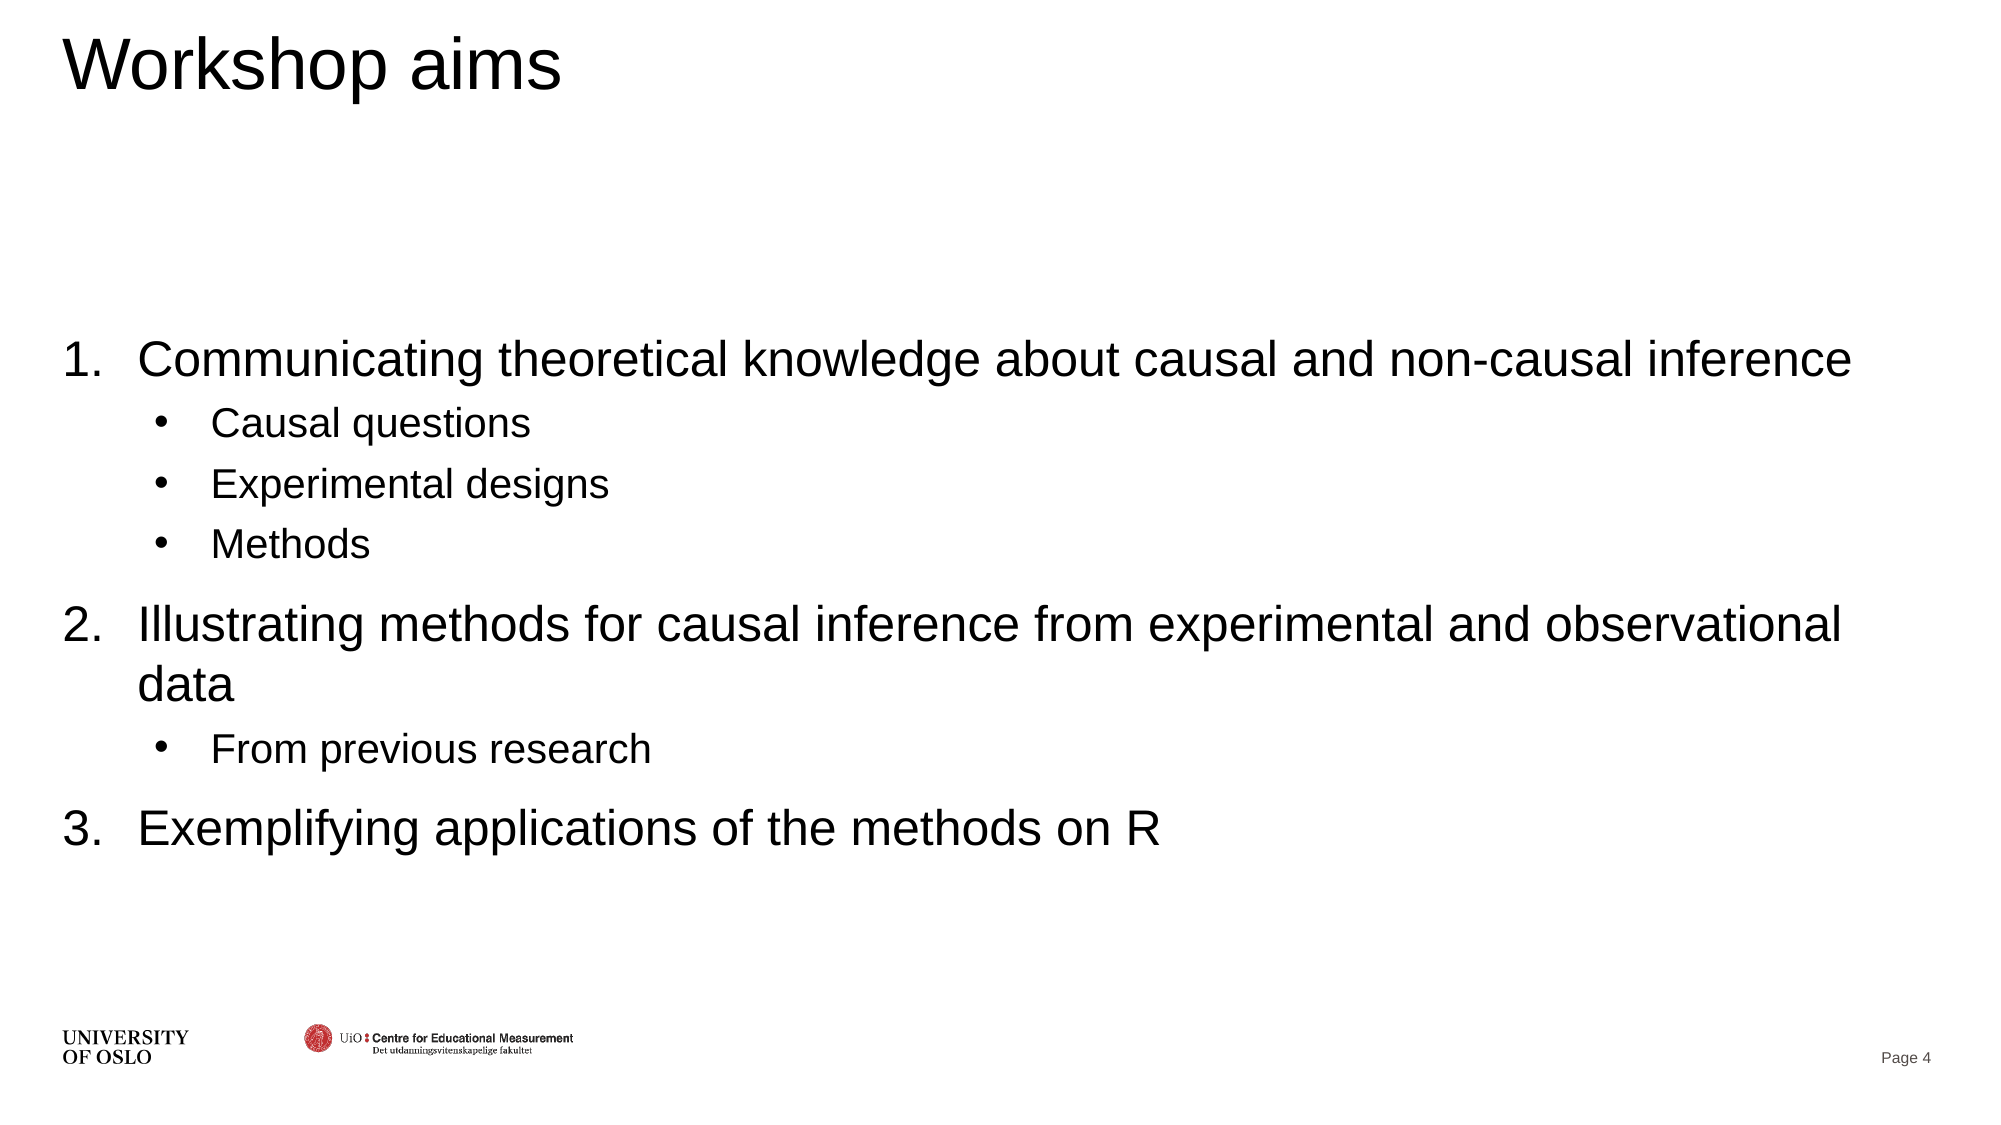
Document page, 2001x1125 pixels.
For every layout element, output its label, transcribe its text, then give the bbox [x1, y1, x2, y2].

picture [301, 1021, 597, 1067]
picture [62, 1030, 189, 1064]
footer [301, 1024, 548, 1067]
list Communicating theoretical knowledge about causal and non-causal inference Causal questions Experimental designs Methods Illustrating methods for causal inference from experimental and observational data From previous research Exemplifying applications of the methods on R [62, 193, 1938, 988]
title Workshop aims [62, 26, 1938, 151]
slide_number Page 4 [1848, 1027, 1947, 1088]
